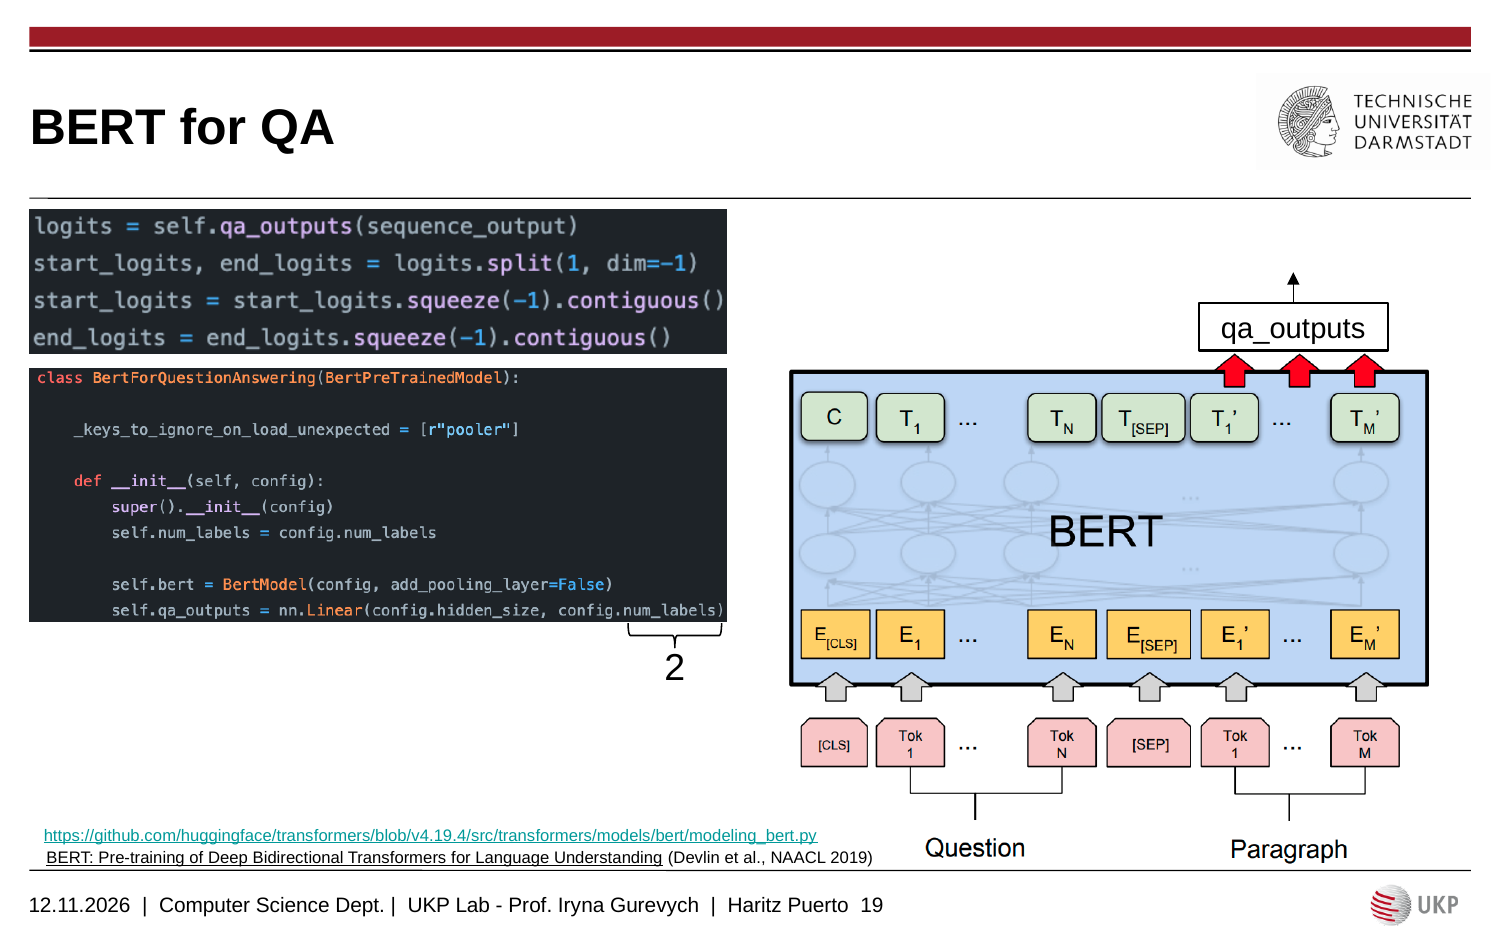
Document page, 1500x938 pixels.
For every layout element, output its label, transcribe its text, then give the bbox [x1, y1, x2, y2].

title BERT for QA [29, 66, 1149, 182]
text_box [627, 629, 723, 637]
picture [29, 209, 728, 354]
text_box BERT: Pre-training of Deep Bidirectional Transformers for Language Understanding (Devlin et al., NAACL 2019) [31, 852, 791, 875]
text_box 2 [649, 635, 700, 696]
picture [1256, 73, 1491, 170]
picture [29, 367, 728, 622]
text_box https://github.com/huggingface/transformers/blob/v4.19.4/src/transformers/models/bert/modeling_bert.py [29, 816, 780, 852]
picture [785, 350, 1431, 867]
picture [1370, 884, 1458, 926]
text_box qa_outputs [1197, 301, 1390, 348]
